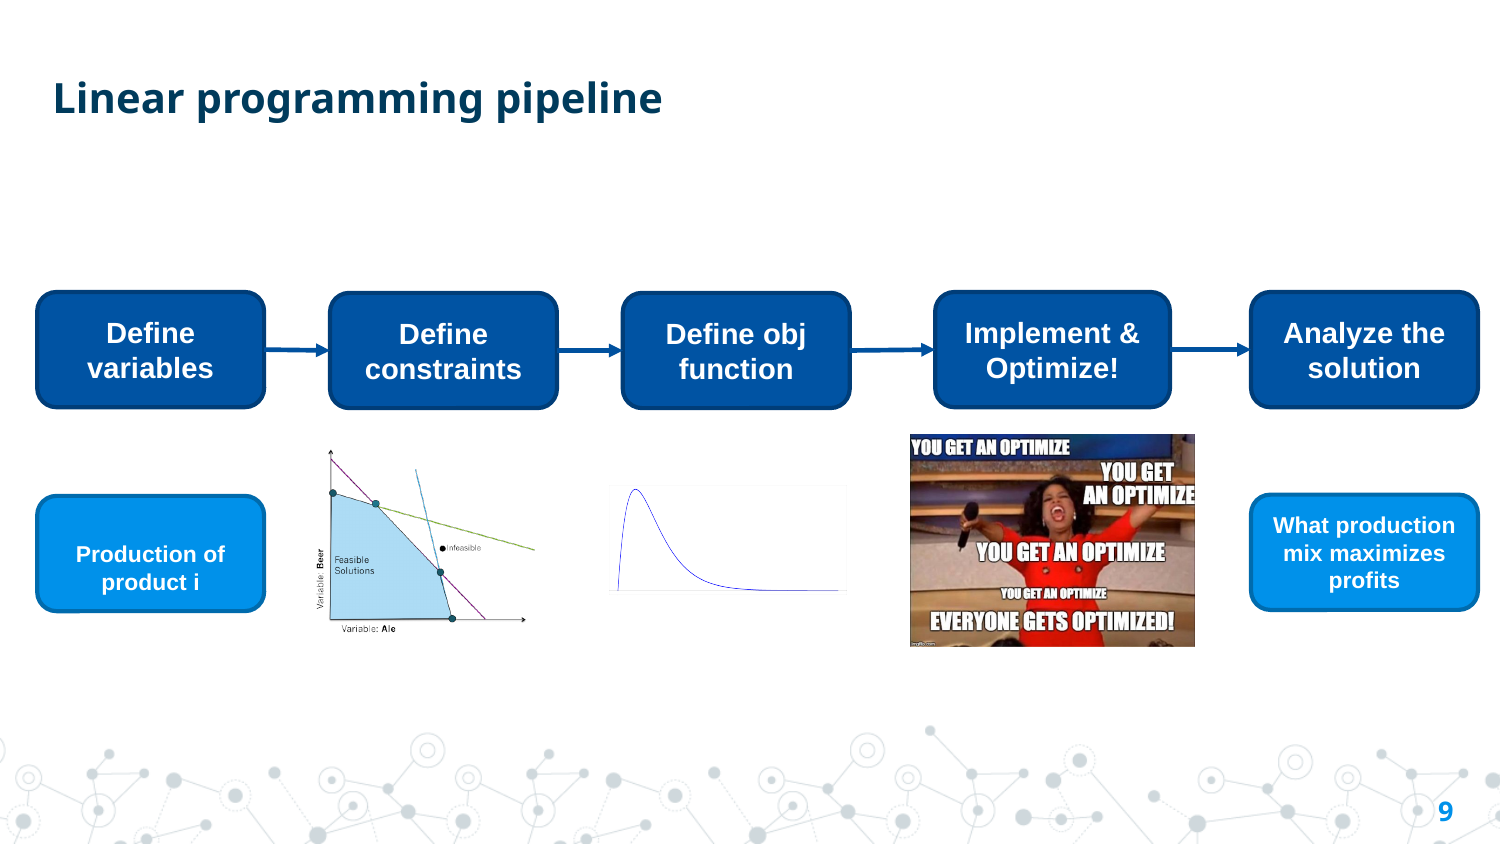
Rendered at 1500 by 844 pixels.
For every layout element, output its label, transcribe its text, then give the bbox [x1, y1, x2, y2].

text_box Analyze the solution [1248, 289, 1481, 410]
text_box Define variables [35, 289, 267, 410]
title Linear programming pipeline [37, 21, 1280, 137]
text_box Define constraints [327, 290, 560, 411]
text_box Implement & Optimize! [933, 289, 1173, 410]
slide_number 9 [1378, 779, 1469, 844]
text_box Define obj function [620, 290, 852, 411]
text_box What production mix maximizes profits [1248, 492, 1481, 613]
picture [0, 0, 1500, 844]
